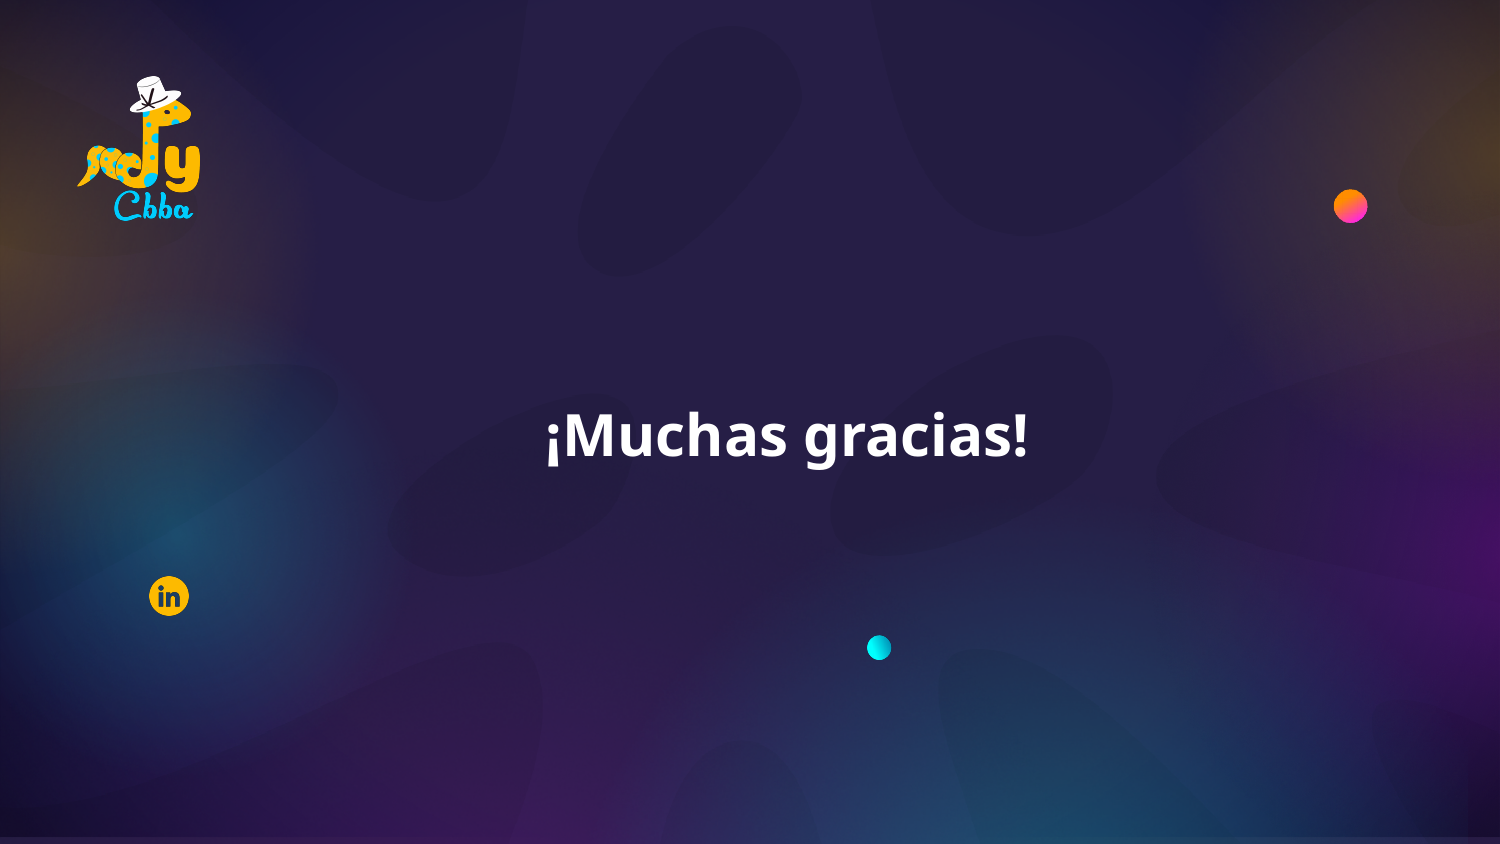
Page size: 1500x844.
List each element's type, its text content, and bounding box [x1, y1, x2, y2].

text_box ¡Muchas gracias! [530, 382, 1261, 461]
picture [0, 0, 1500, 844]
